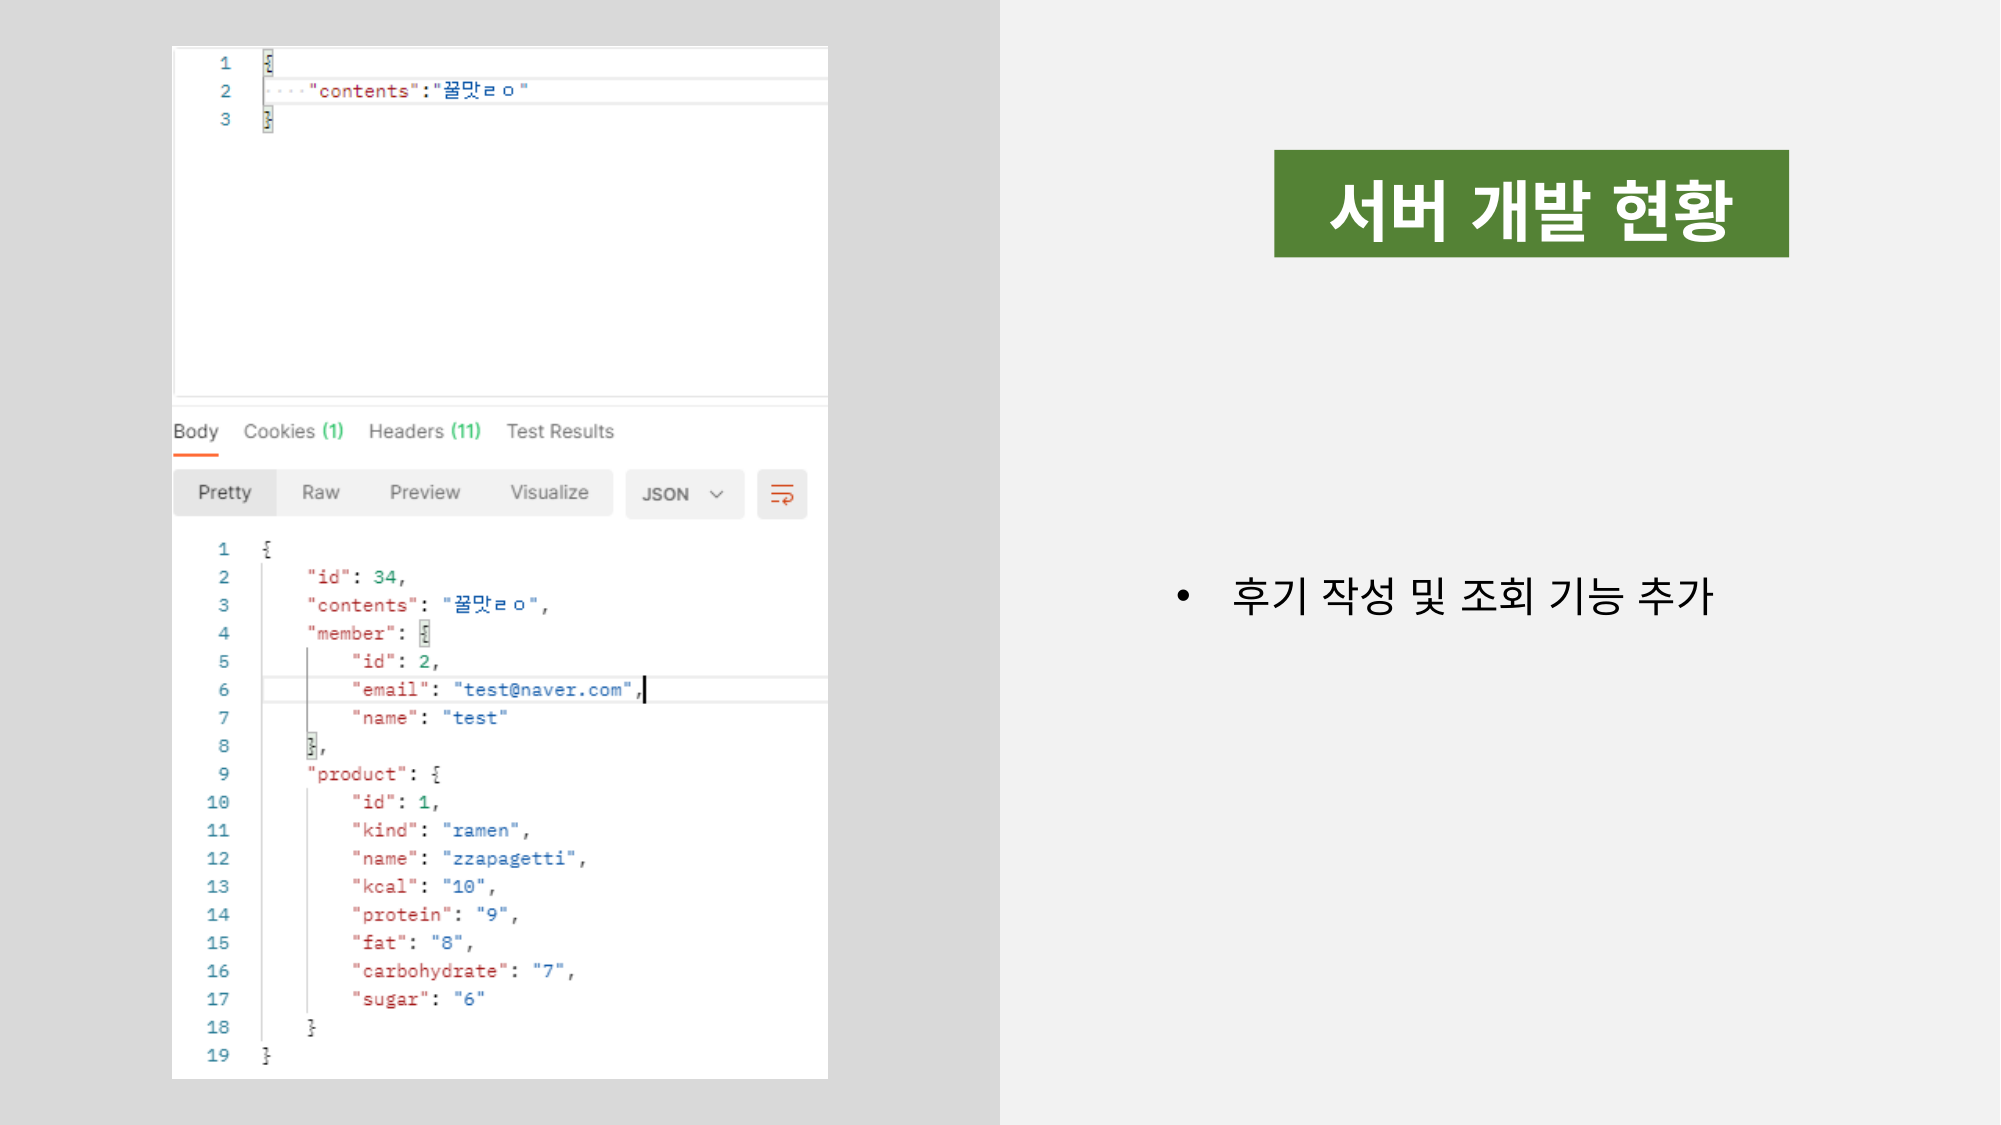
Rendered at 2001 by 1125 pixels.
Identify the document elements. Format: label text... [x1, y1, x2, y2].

text_box 서버 개발 현황 [1273, 149, 1790, 258]
picture [172, 46, 828, 1079]
text_box 후기 작성 및 조회 기능 추가 [1161, 563, 1903, 629]
text_box [0, 0, 1001, 1125]
